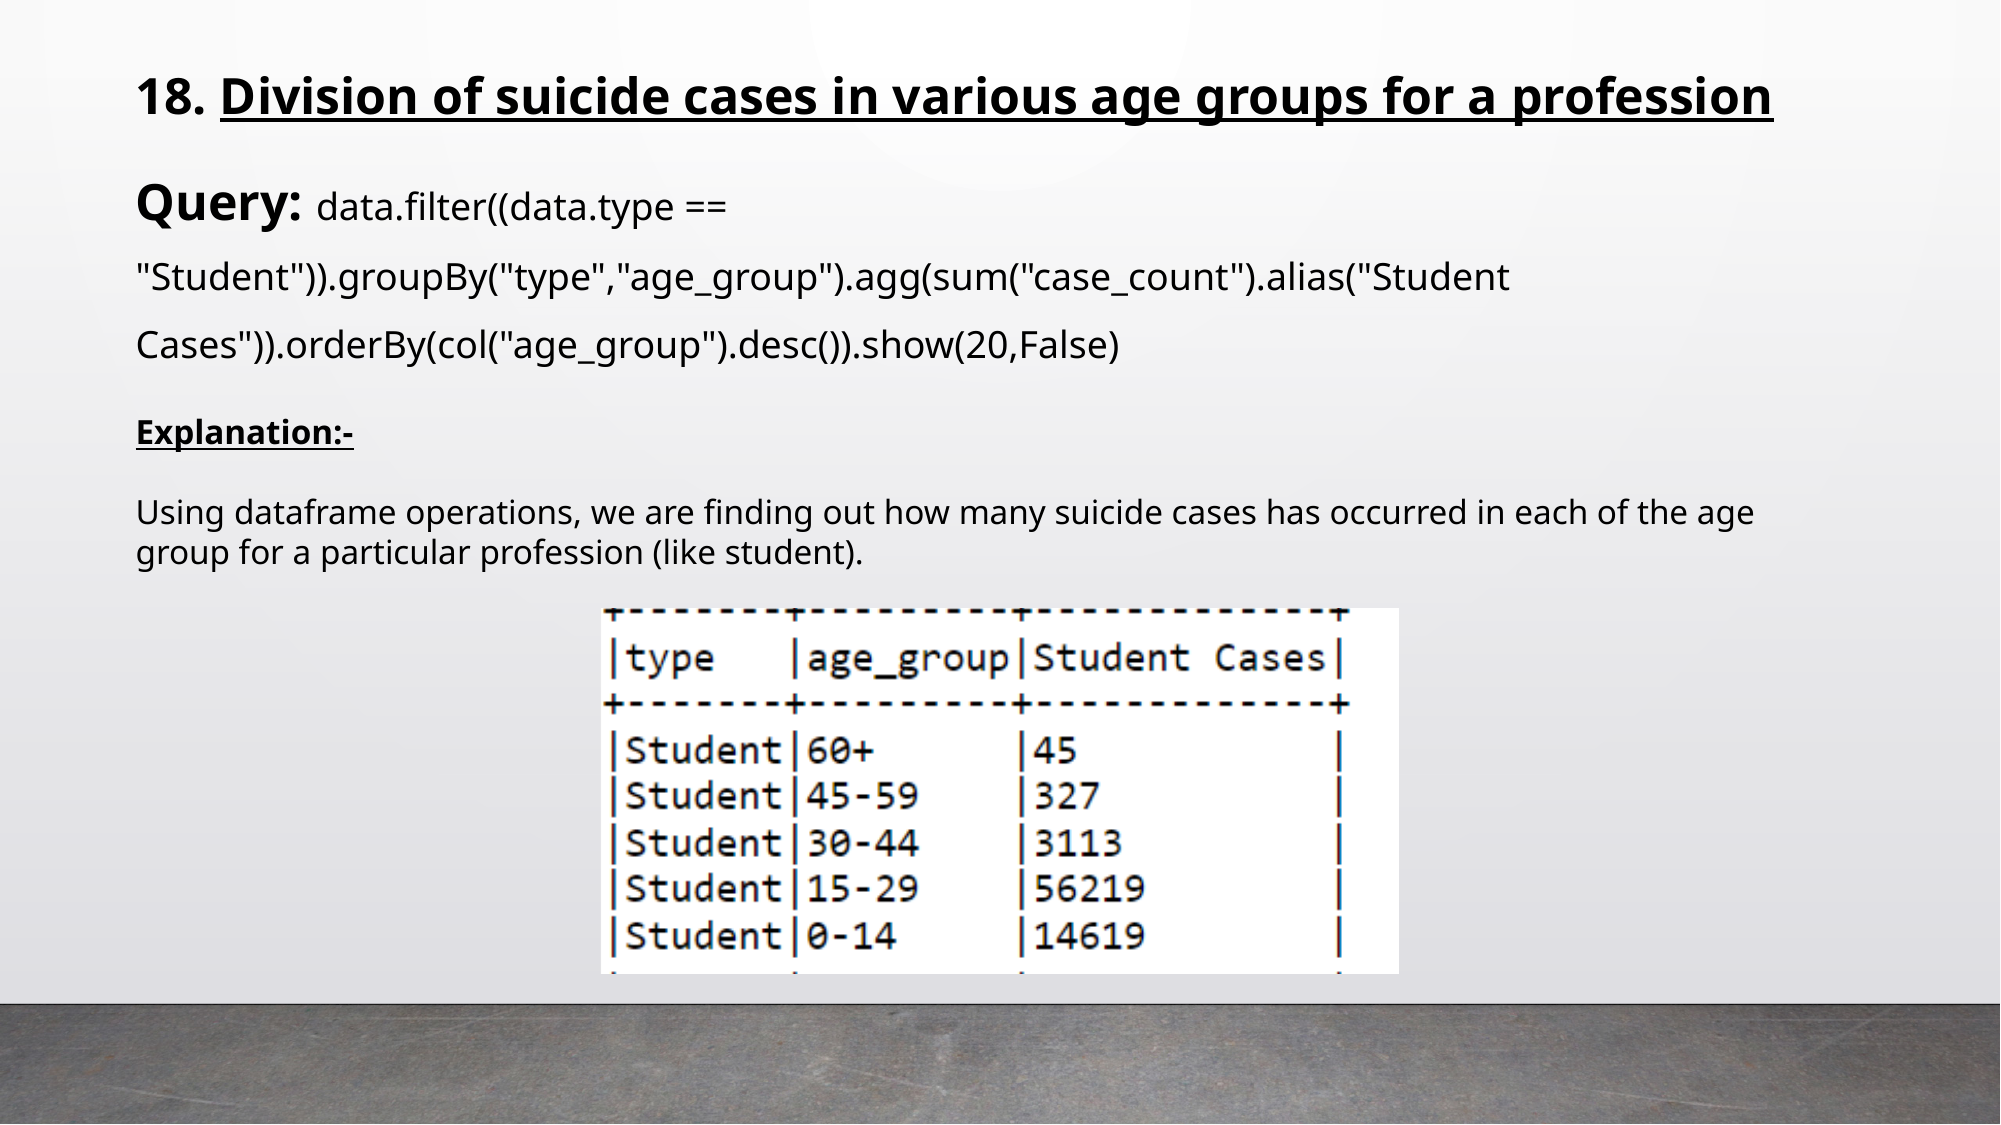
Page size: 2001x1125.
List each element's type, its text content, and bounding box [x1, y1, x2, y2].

picture [0, 1004, 2000, 1124]
picture [600, 608, 1400, 974]
text_box 18. Division of suicide cases in various age groups for a profession Query: data.filter((data.type == "Student")).groupBy("type","age_group").agg(sum("case_count").alias("Student Cases")).orderBy(col("age_group").desc()).show(20,False) [120, 26, 1880, 431]
text_box Explanation:- Using dataframe operations, we are finding out how many suicide cases has occurred in each of the age group for a particular profession (like student). [120, 404, 1866, 579]
